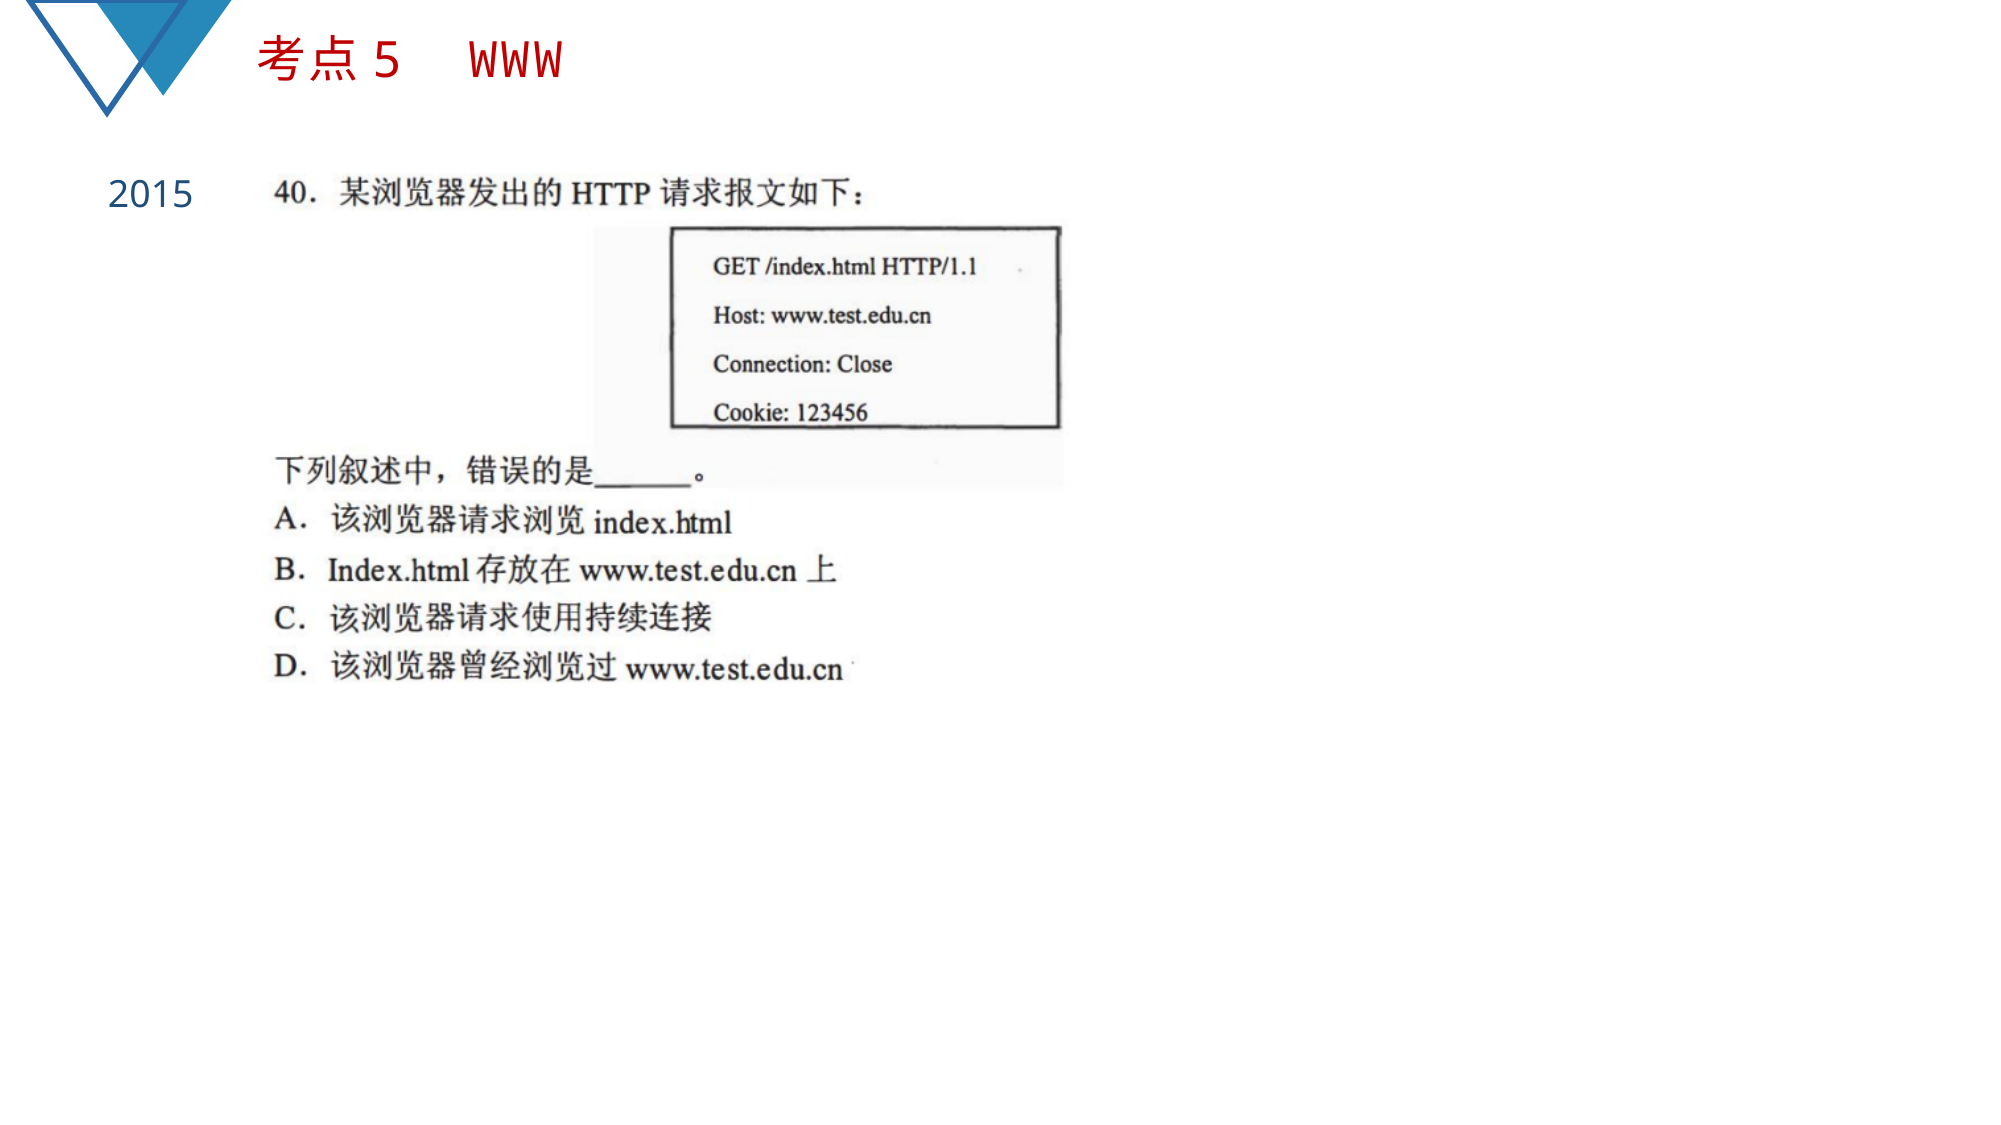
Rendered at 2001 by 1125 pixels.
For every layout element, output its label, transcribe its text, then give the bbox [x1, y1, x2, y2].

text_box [29, 0, 232, 113]
text_box 考点5 WWW [241, 20, 1254, 95]
picture [261, 171, 1082, 696]
text_box 2015 [93, 163, 217, 223]
